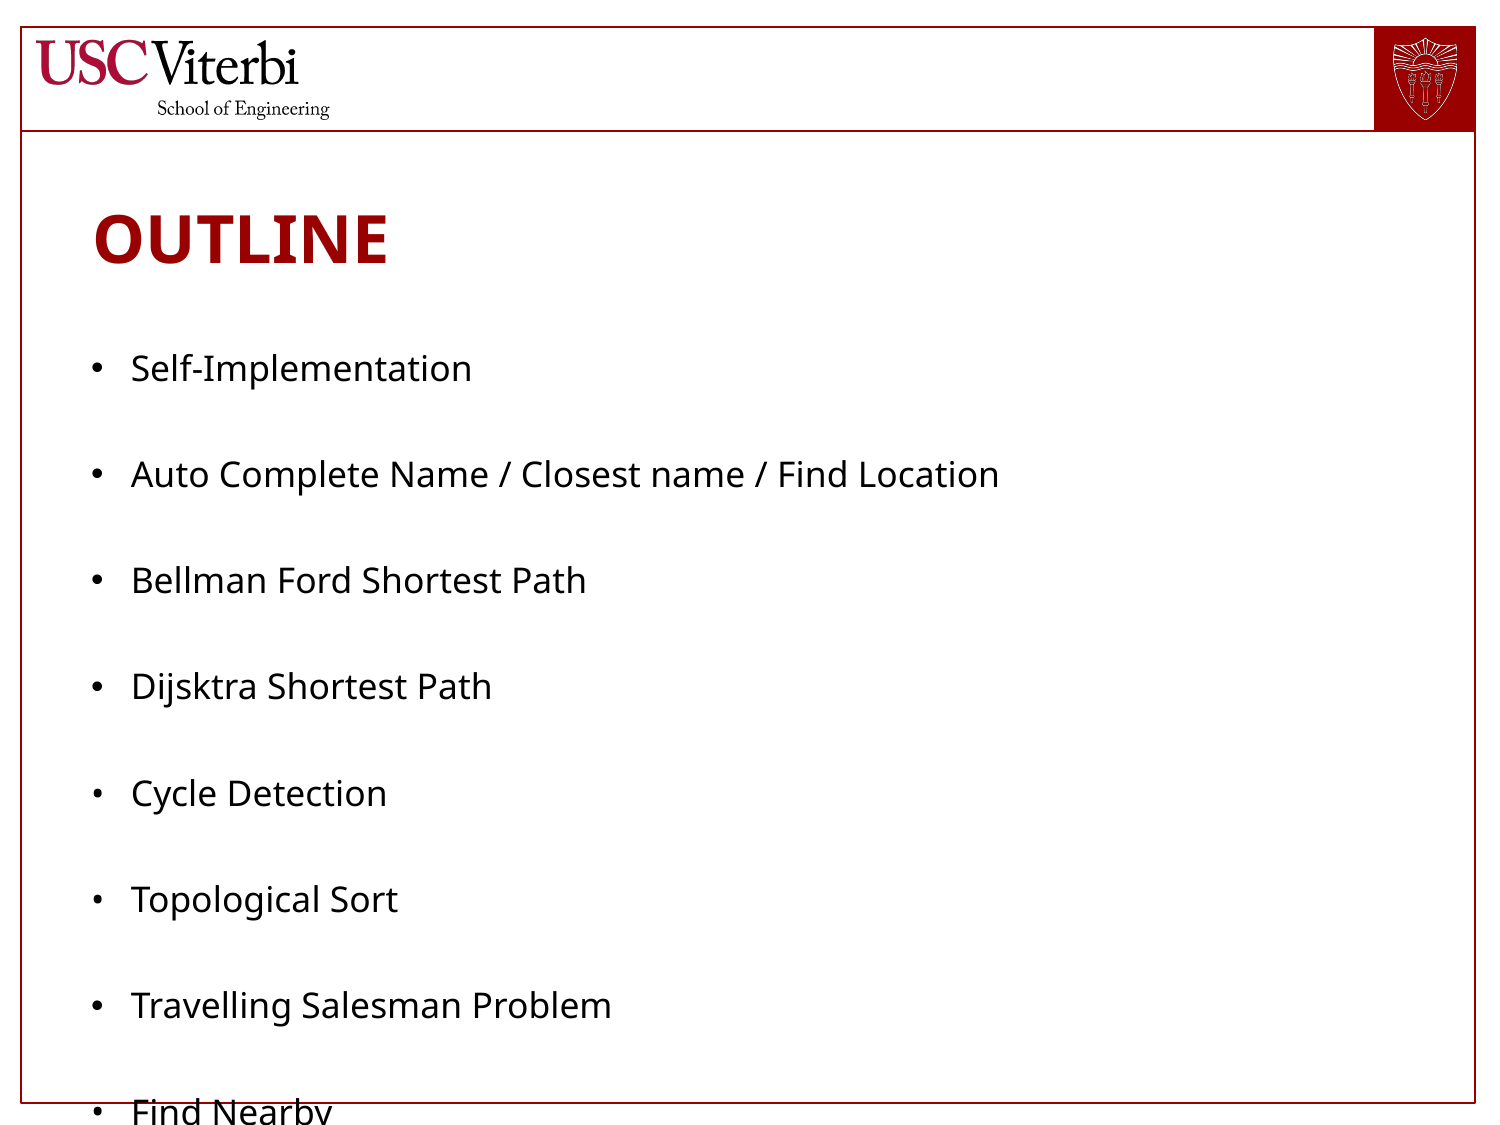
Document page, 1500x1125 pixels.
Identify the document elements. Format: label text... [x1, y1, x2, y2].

picture [0, 15, 365, 143]
text_box Self-Implementation Auto Complete Name / Closest name / Find Location Bellman Ford Shortest Path Dijsktra Shortest Path Cycle Detection Topological Sort Travelling Salesman Problem Find Nearby [68, 274, 1367, 1125]
picture [1393, 37, 1457, 120]
text_box OUTLINE [77, 189, 627, 274]
